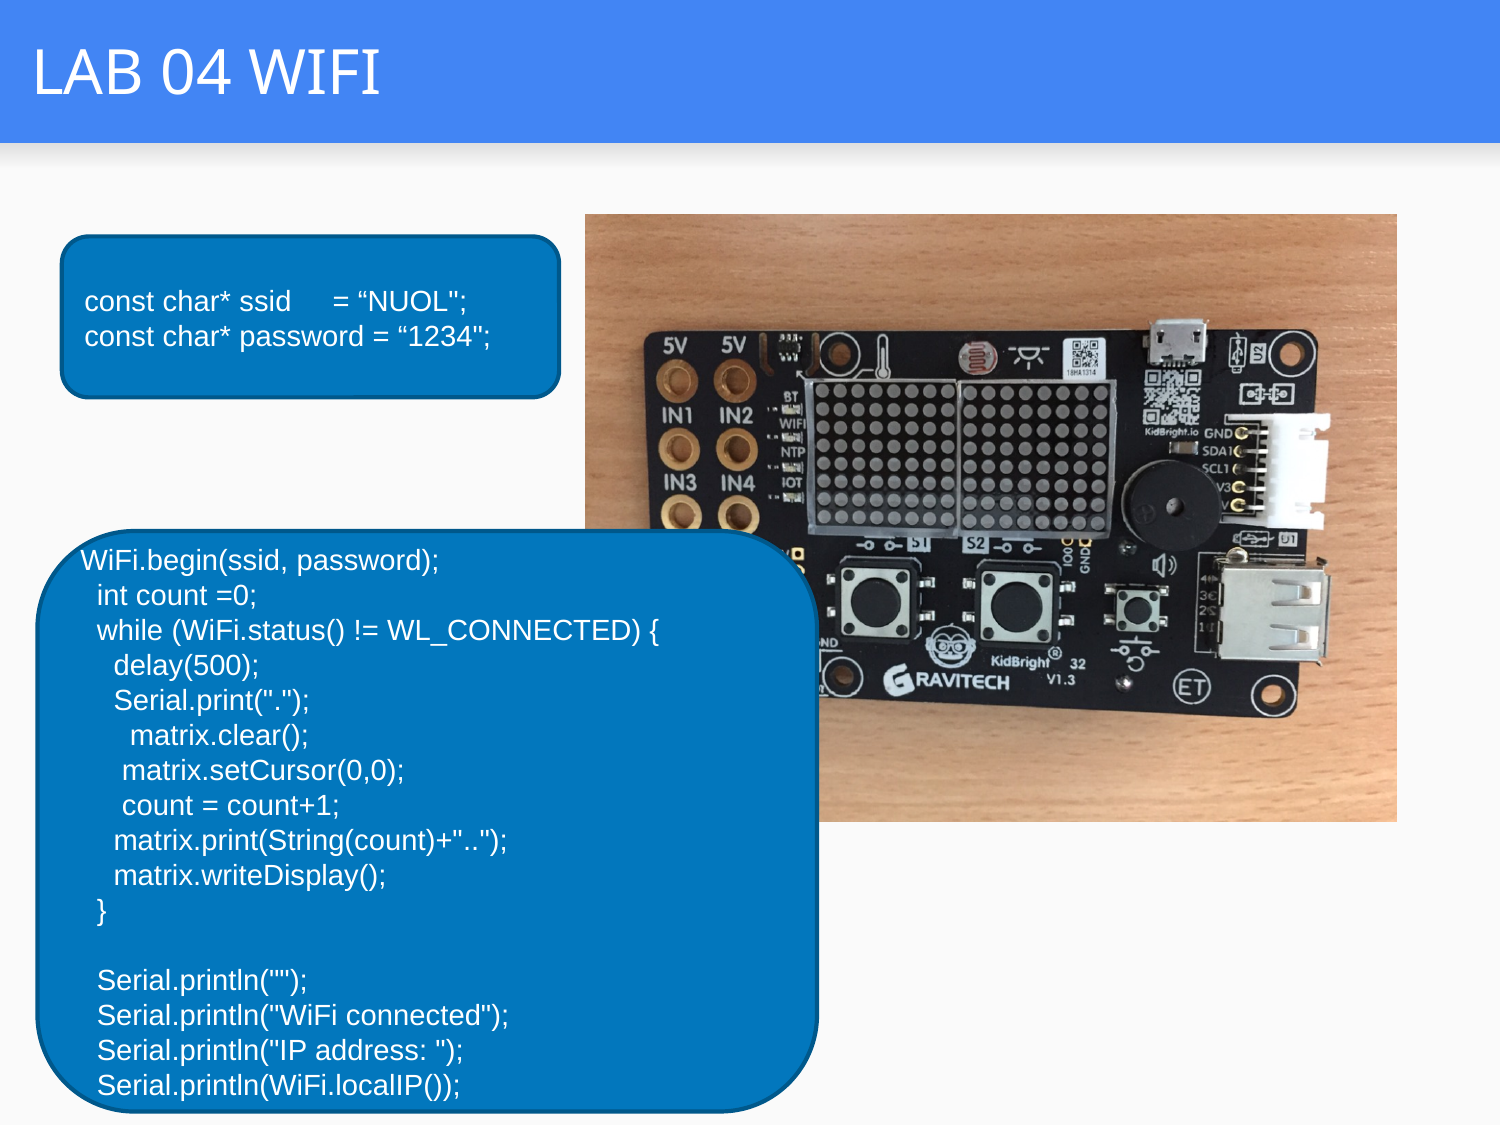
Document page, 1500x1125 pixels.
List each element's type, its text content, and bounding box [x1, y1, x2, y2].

text_box const char* ssid = “NUOL"; const char* password = “1234"; [59, 234, 562, 400]
title LAB 04 WIFI [16, 3, 1464, 136]
picture [583, 212, 1397, 822]
text_box WiFi.begin(ssid, password); int count =0; while (WiFi.status() != WL_CONNECTED) { delay(500); Serial.print("."); matrix.clear(); matrix.setCursor(0,0); count = count+1; matrix.print(String(count)+".."); matrix.writeDisplay(); } Serial.println(""); Serial.println("WiFi connected"); Serial.println("IP address: "); Serial.println(WiFi.localIP()); [35, 528, 820, 1114]
